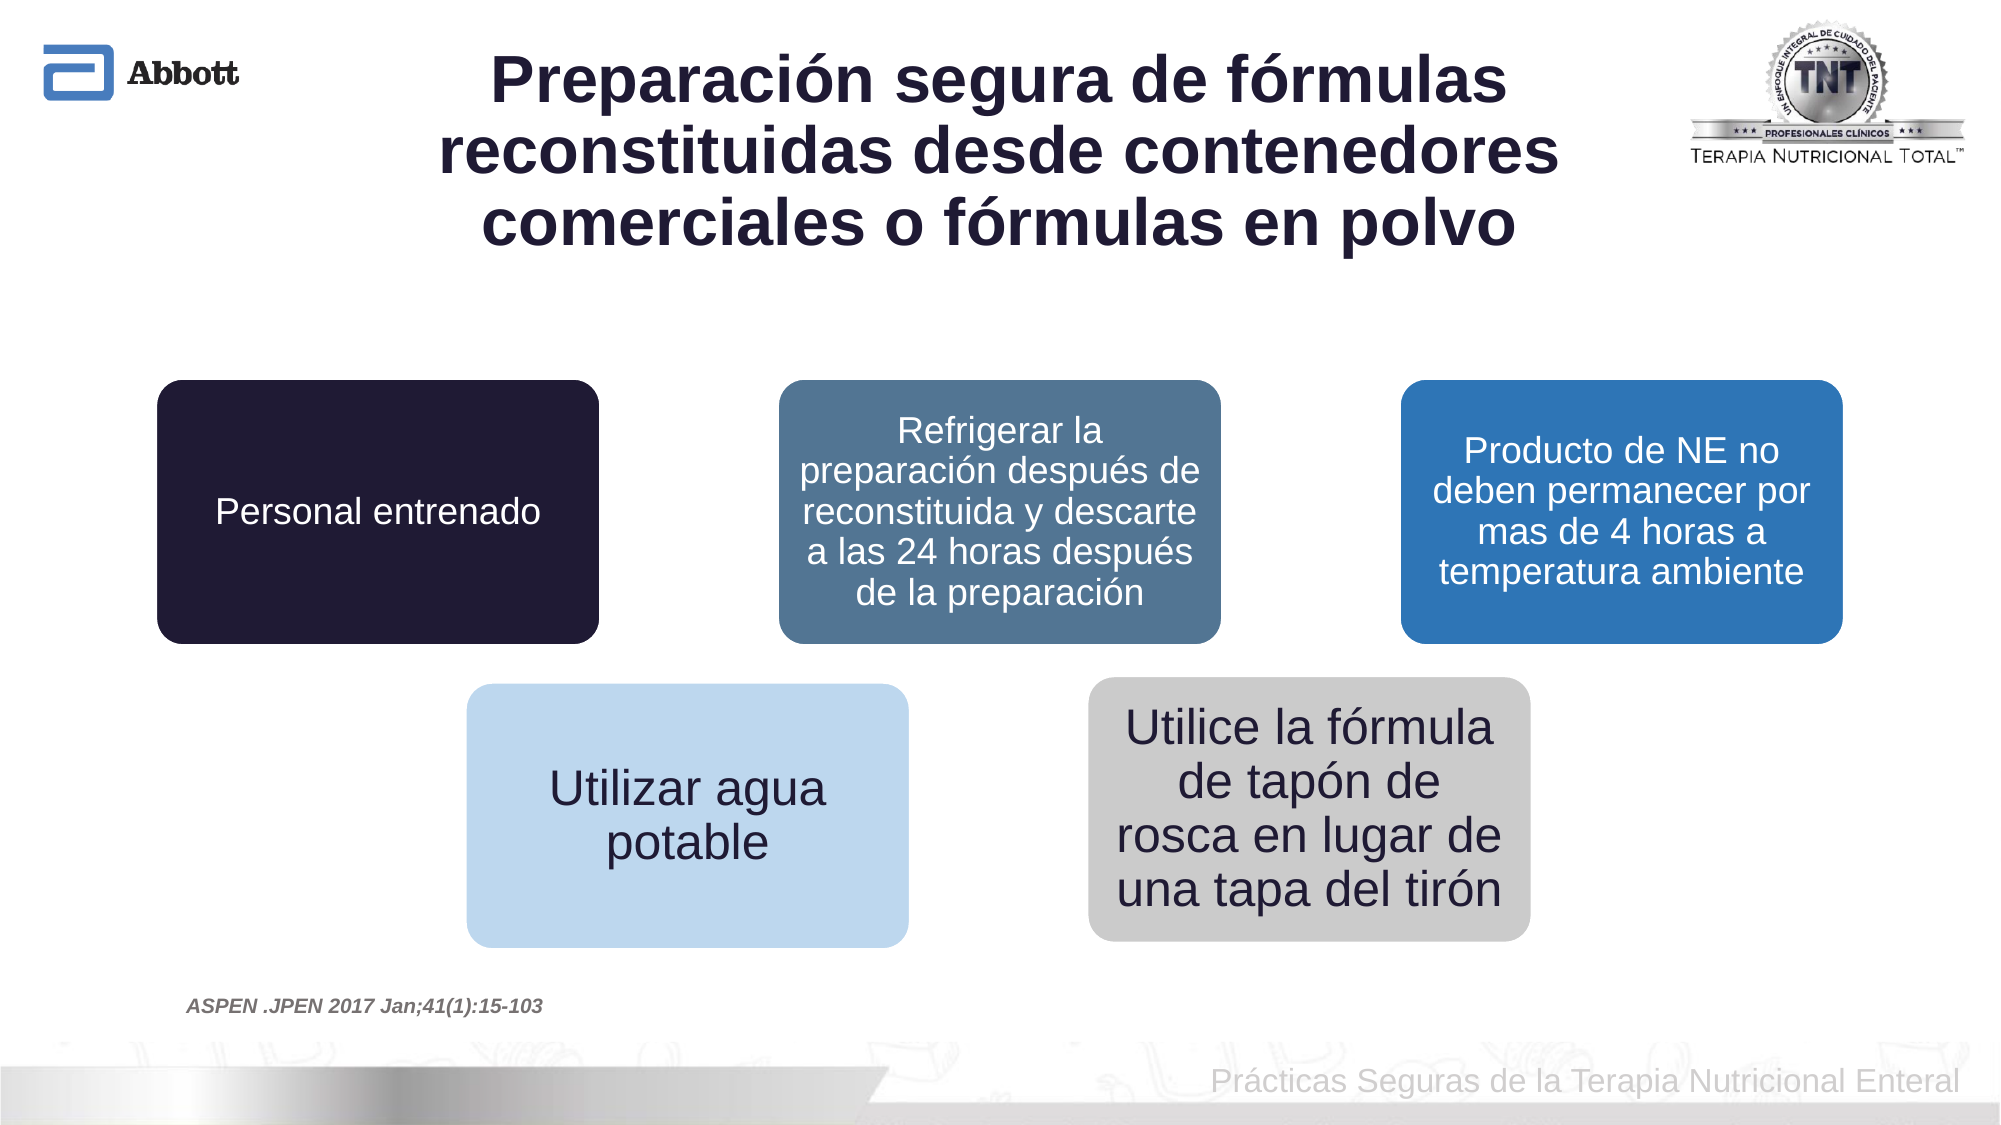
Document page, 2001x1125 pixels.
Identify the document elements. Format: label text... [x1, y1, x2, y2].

picture [0, 0, 2001, 1125]
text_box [156, 378, 1844, 950]
text_box ASPEN .JPEN 2017 Jan;41(1):15-103 [171, 985, 559, 1026]
title Preparación segura de fórmulas reconstituidas desde contenedores comerciales o fórmulas en polvo [354, 43, 1645, 262]
